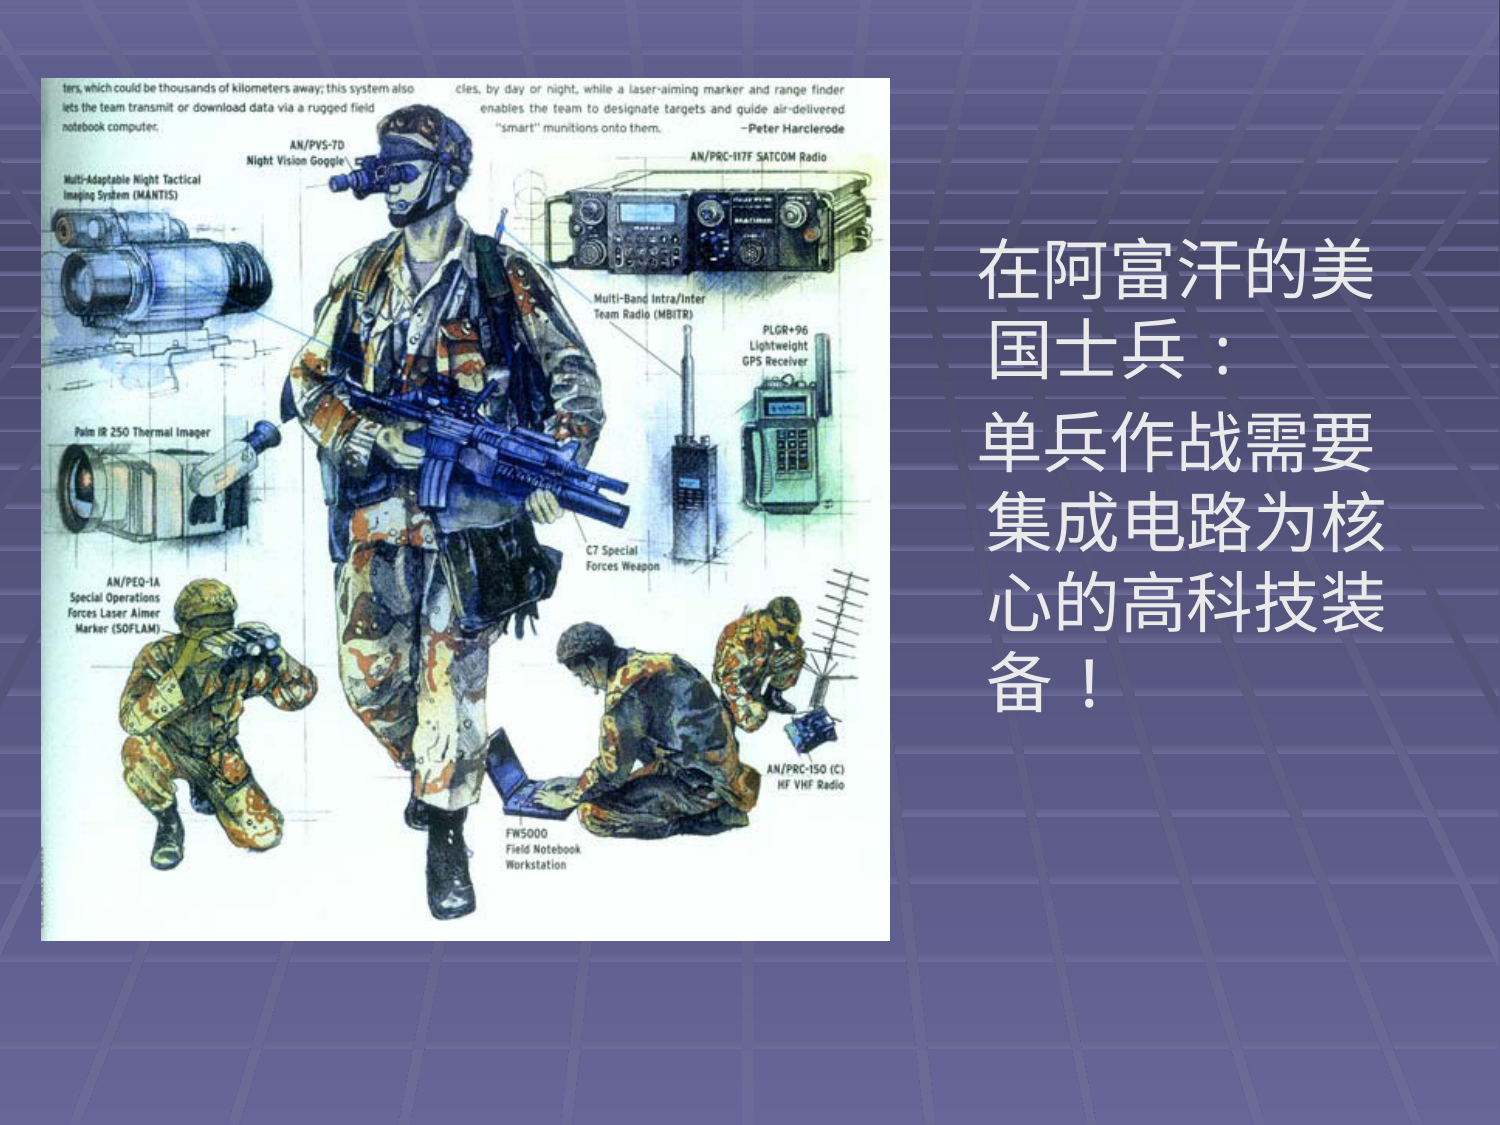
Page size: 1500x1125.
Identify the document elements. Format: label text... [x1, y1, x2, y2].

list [40, 77, 890, 941]
list 在阿富汗的美国士兵: 单兵作战需要集成电路为核心的高科技装备! [915, 219, 1406, 959]
